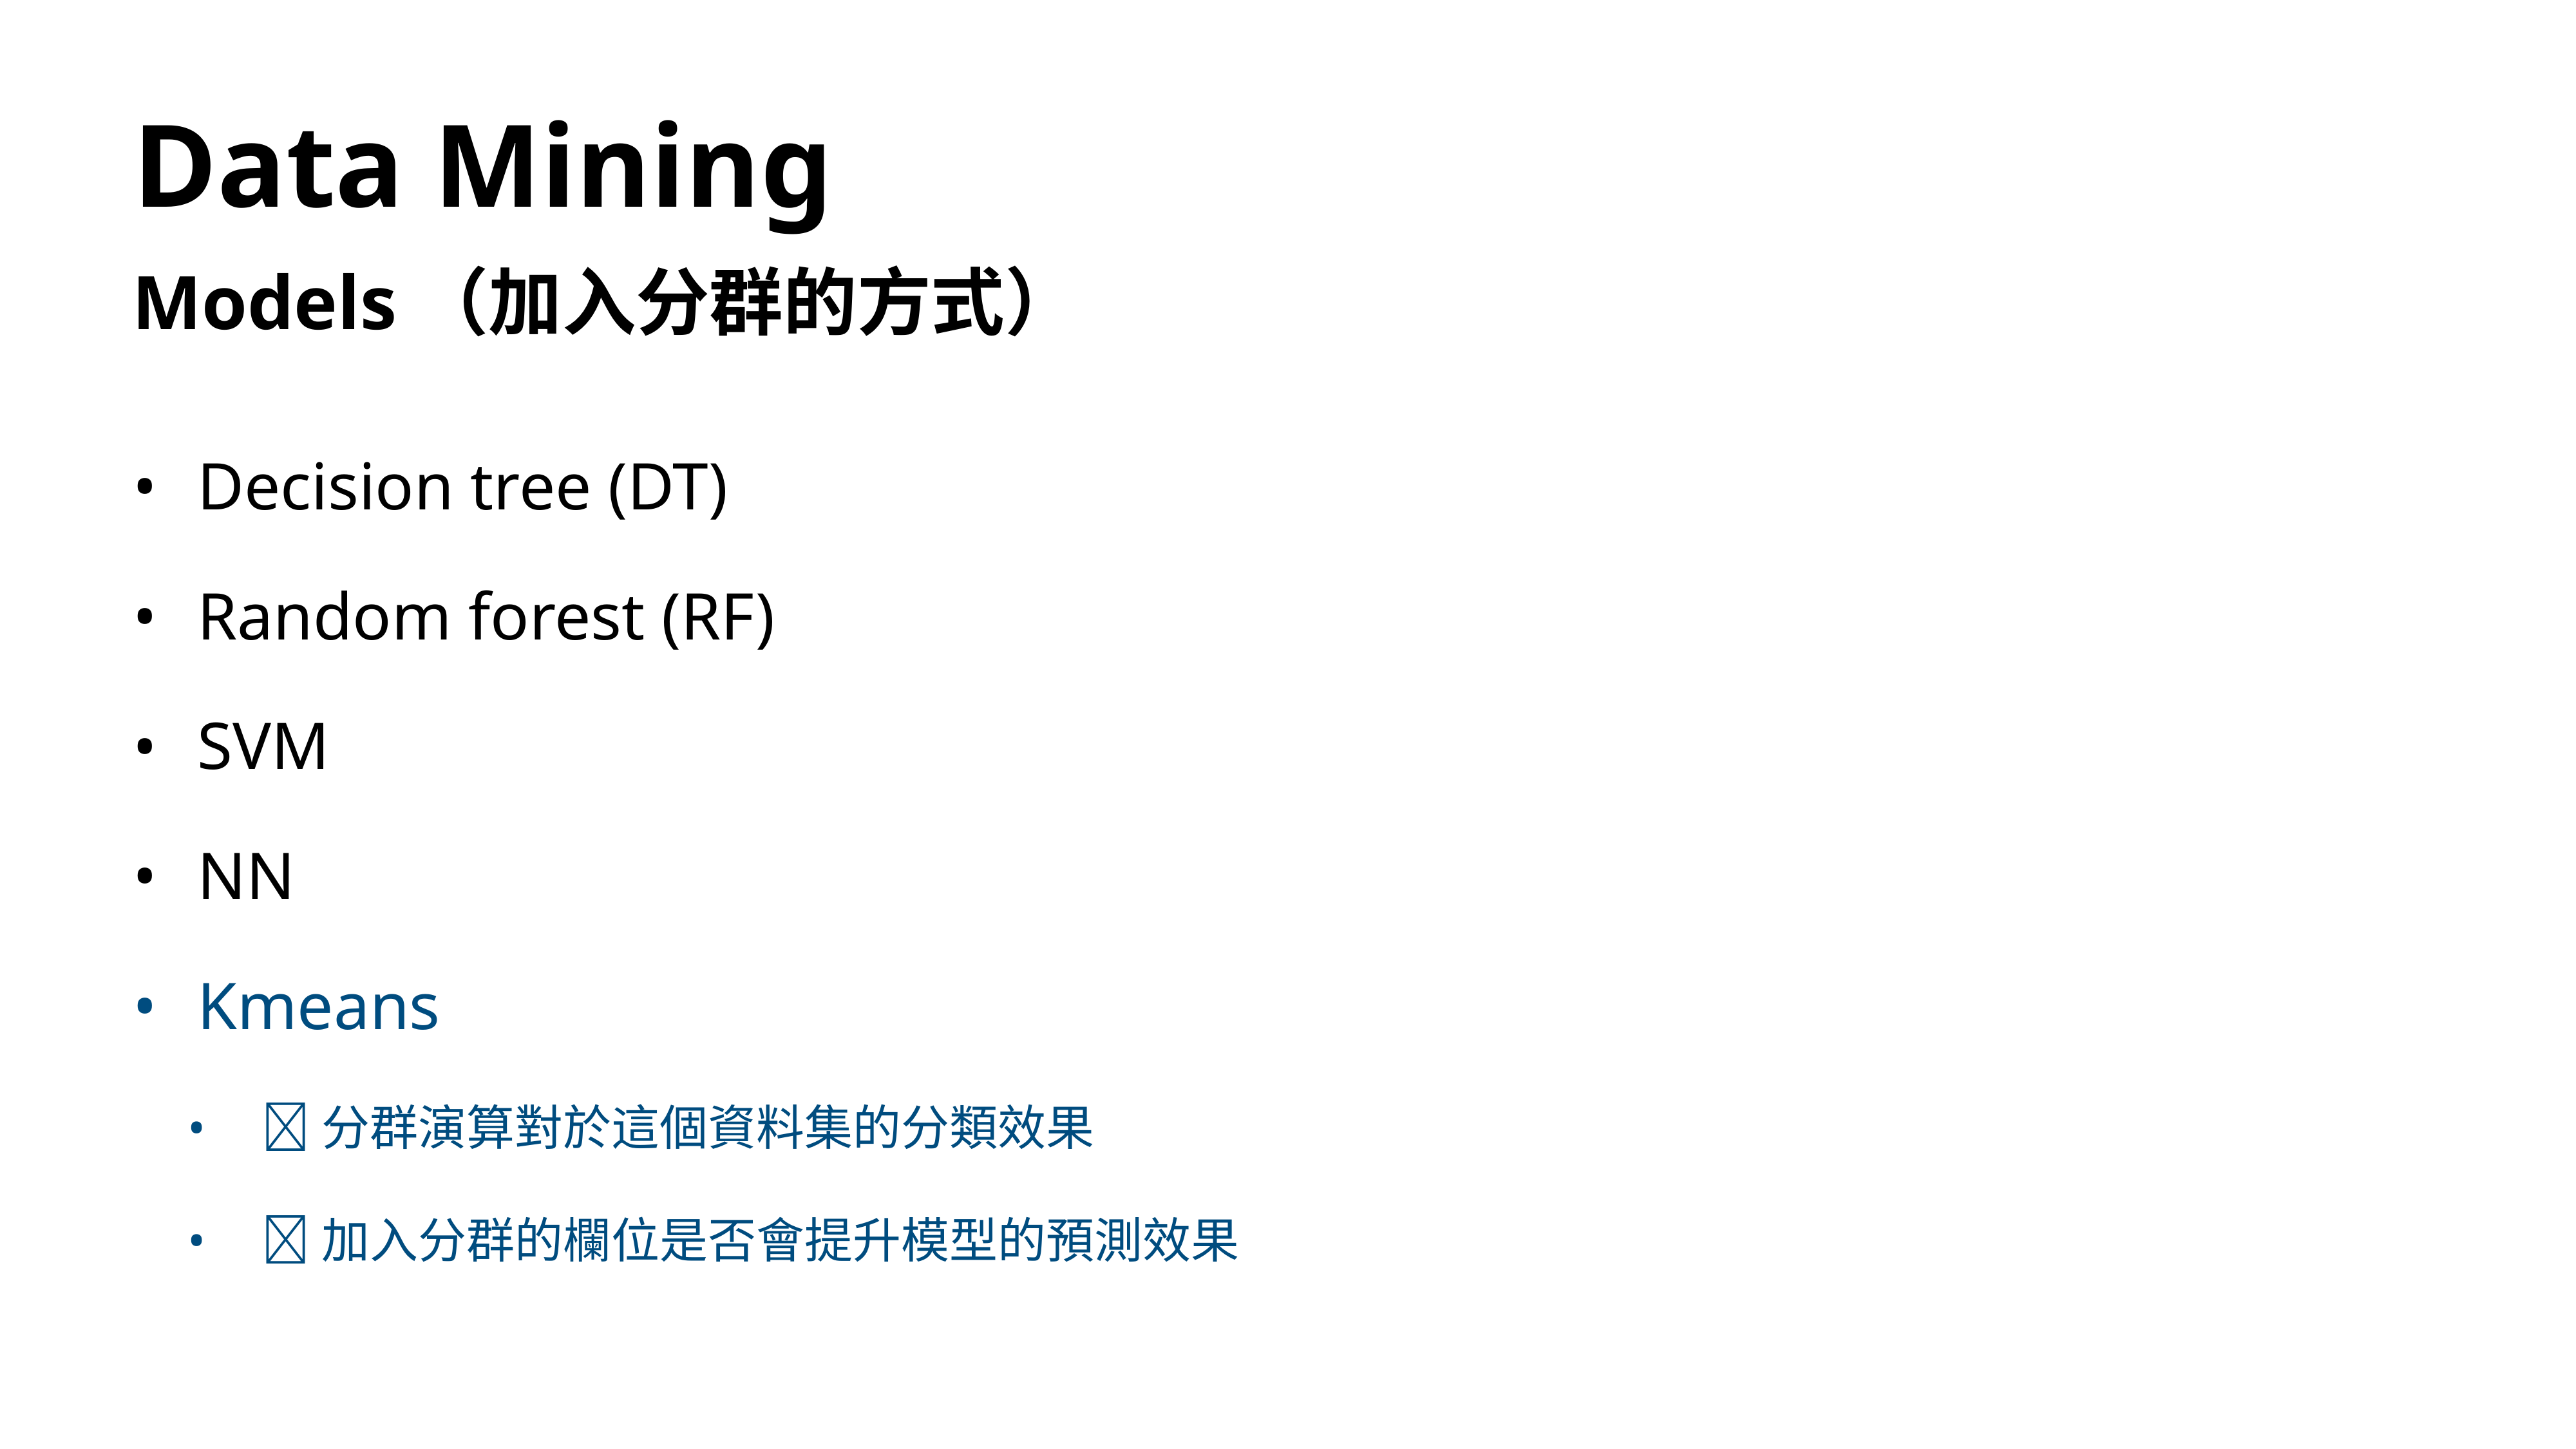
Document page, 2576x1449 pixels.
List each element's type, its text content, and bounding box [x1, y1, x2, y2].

list Models（加入分群的方式） [127, 251, 2449, 350]
list Decision tree (DT) Random forest (RF) SVM NN Kmeans 🔥分群演算對於這個資料集的分類效果 🔥加入分群的欄位是否會提升模型的預測效果 [127, 448, 2449, 1321]
title Data Mining [127, 114, 2449, 251]
